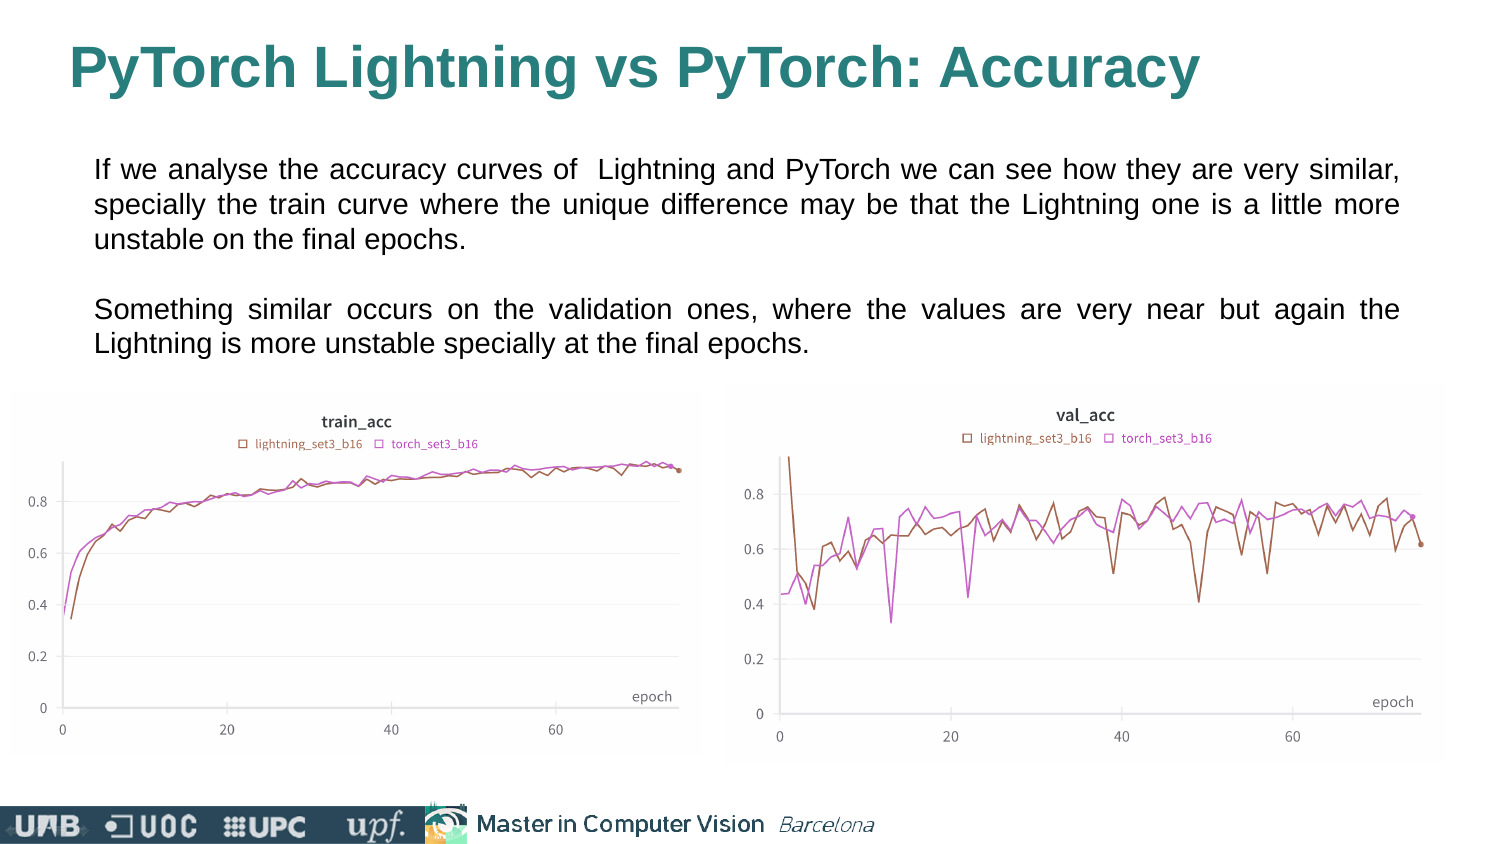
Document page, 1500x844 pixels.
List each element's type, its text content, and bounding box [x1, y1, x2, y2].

picture [9, 390, 703, 756]
title PyTorch Lightning vs PyTorch: Accuracy [54, 24, 1446, 104]
picture [725, 383, 1447, 763]
picture [0, 799, 882, 844]
text_box If we analyse the accuracy curves of Lightning and PyTorch we can see how they are very similar, specially the train curve where the unique difference may be that the Lightning one is a little more unstable on the final epochs. Something similar occurs on the validation ones, where the values are very near but again the Lightning is more unstable specially at the final epochs. [78, 135, 1418, 384]
